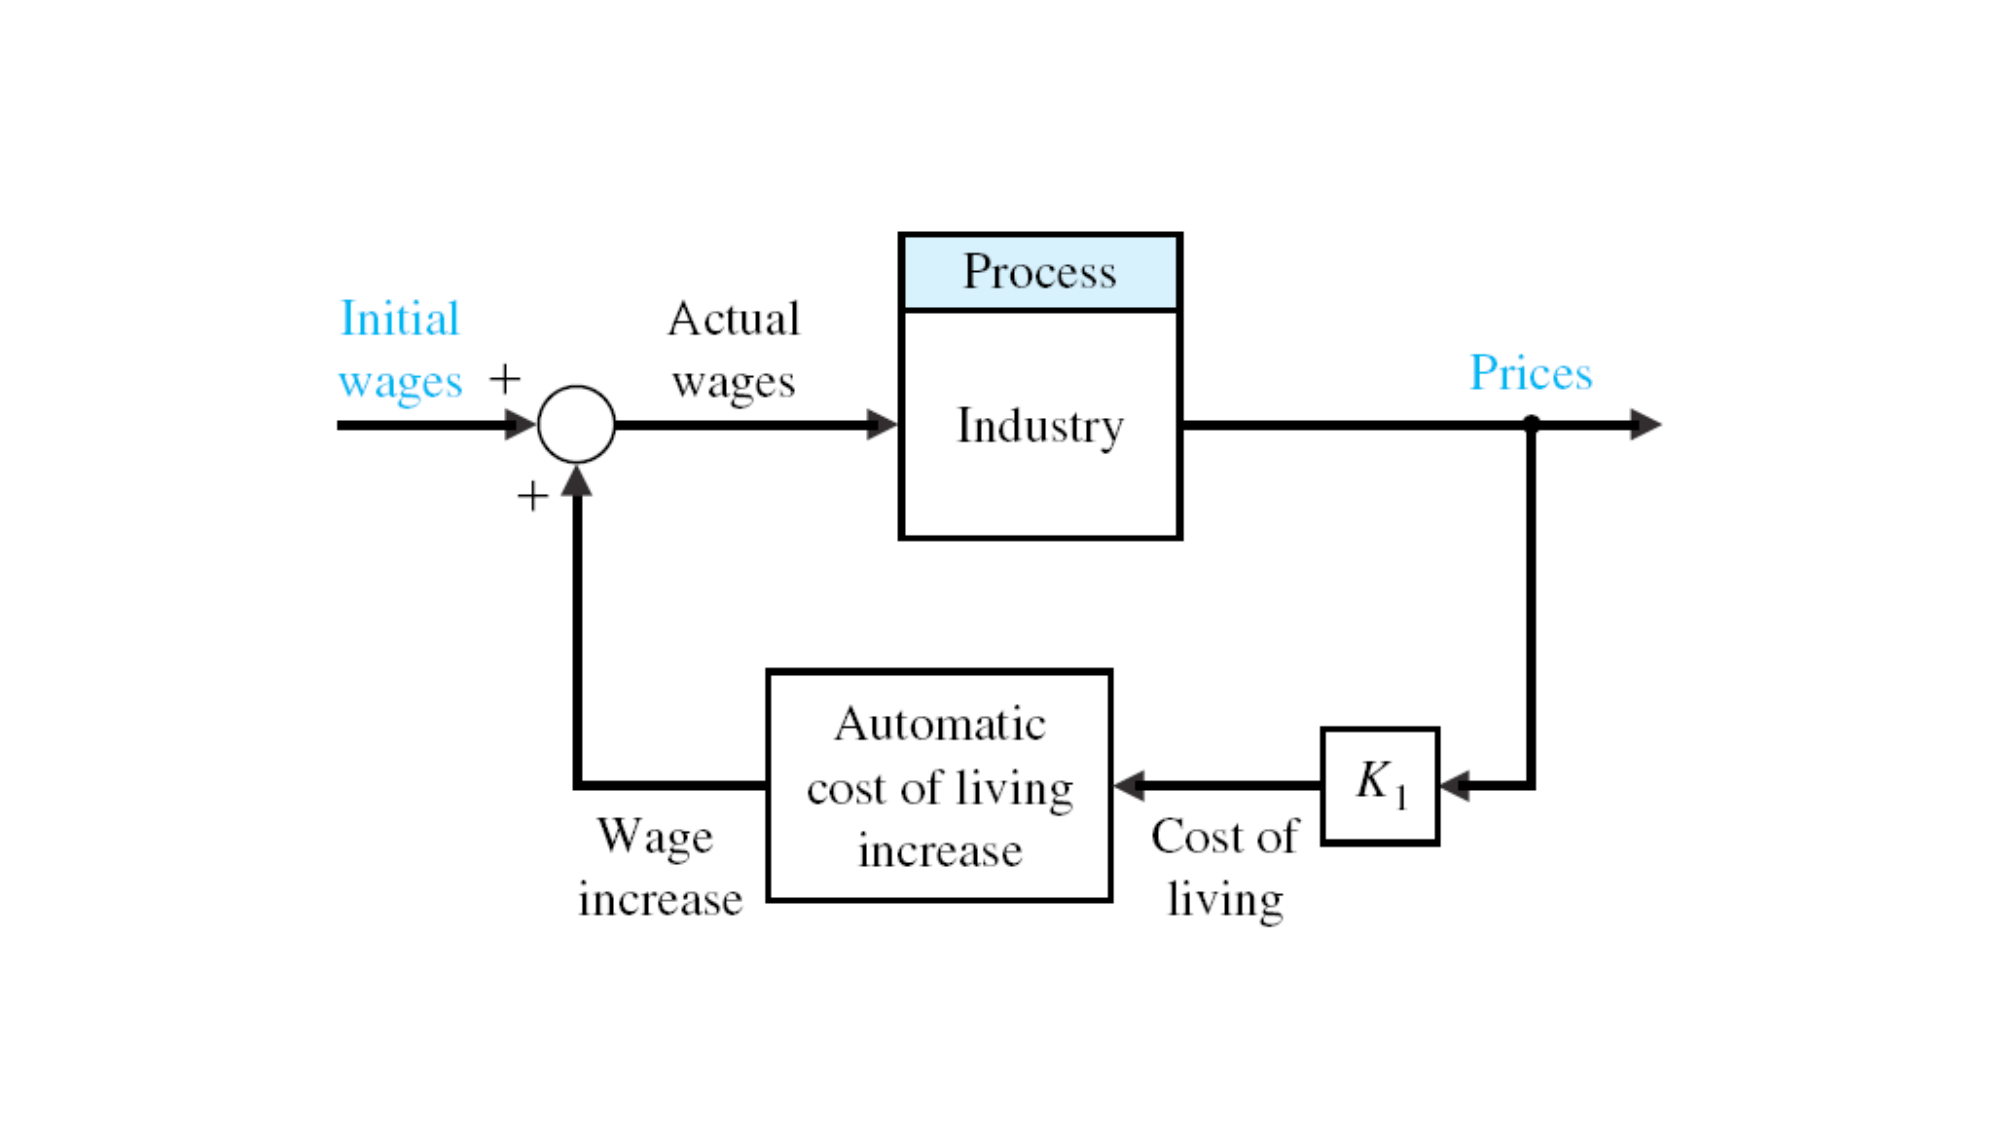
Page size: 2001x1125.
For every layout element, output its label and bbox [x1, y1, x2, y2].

picture [286, 121, 1701, 1012]
